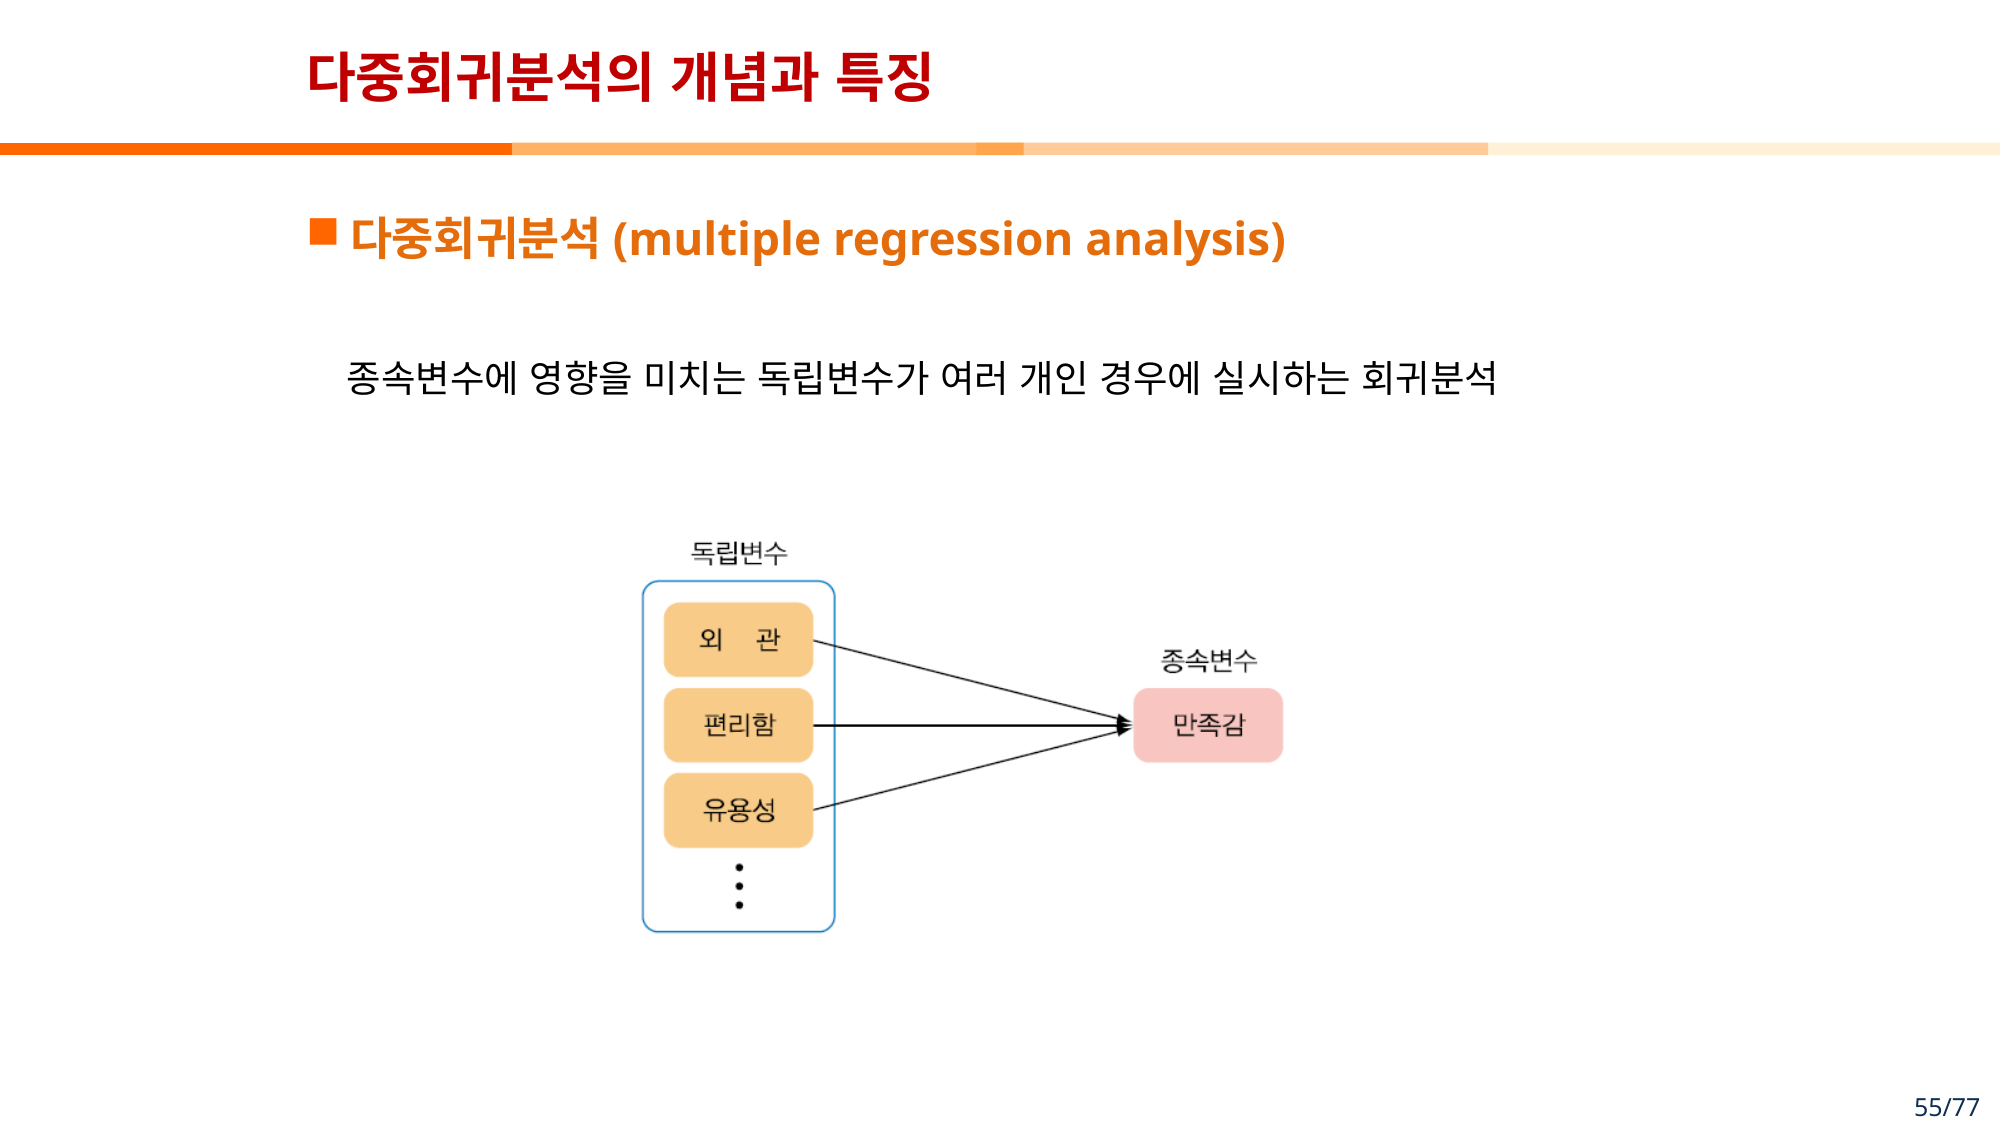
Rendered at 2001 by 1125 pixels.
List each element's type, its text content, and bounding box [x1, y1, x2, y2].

title 다중회귀분석의 개념과 특징 [291, 31, 1532, 122]
picture [633, 527, 1296, 941]
list 다중회귀분석(multiple regression analysis) 종속변수에 영향을 미치는 독립변수가 여러 개인 경우에 실시하는 회귀분석 [291, 174, 1709, 1073]
